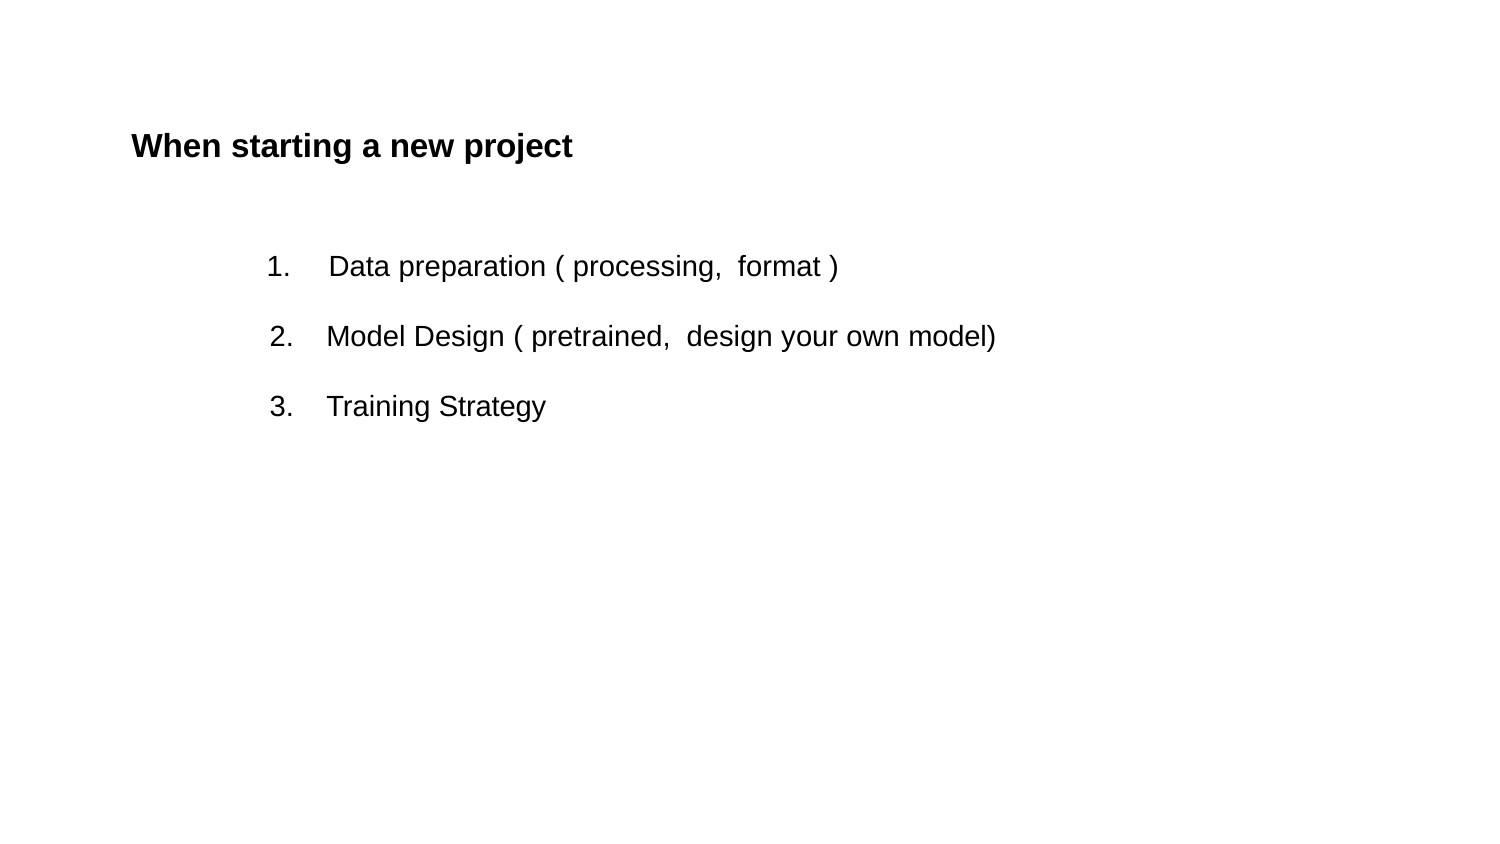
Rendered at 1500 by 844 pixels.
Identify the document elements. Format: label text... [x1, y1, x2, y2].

title When starting a new project [124, 87, 1376, 265]
list Data preparation ( processing, format ) Model Design ( pretrained, design your own model) Training Strategy [264, 245, 998, 722]
